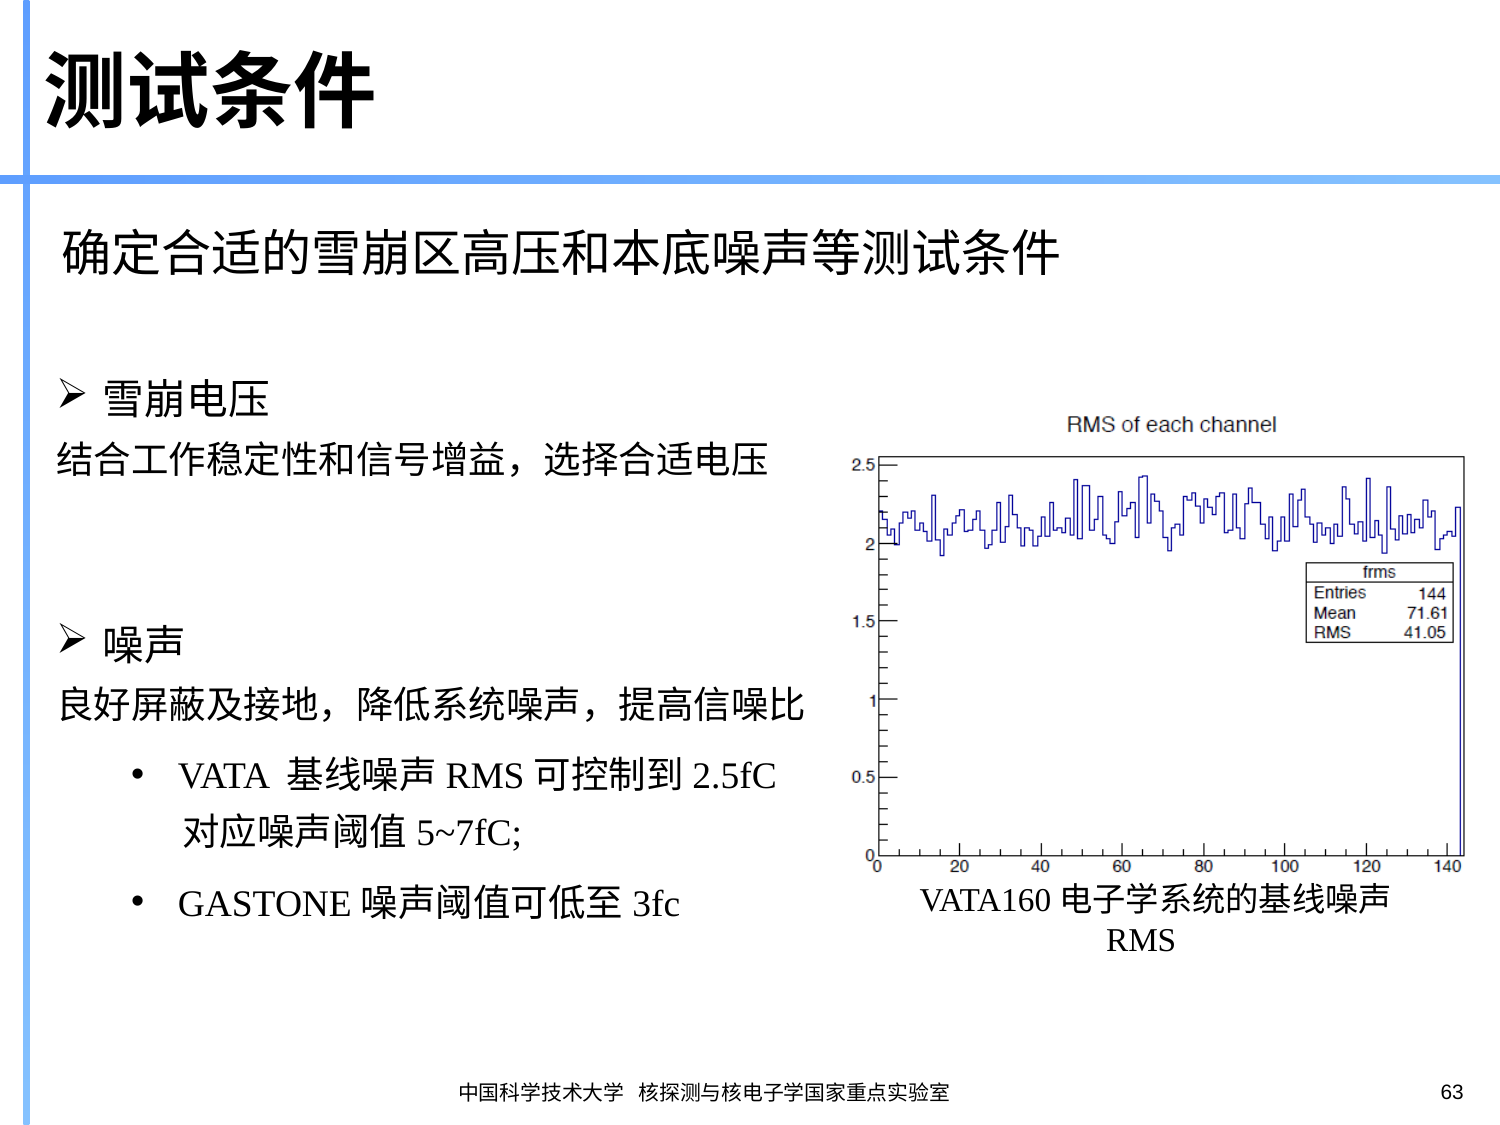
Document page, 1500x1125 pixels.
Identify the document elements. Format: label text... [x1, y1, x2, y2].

footer 中国科学技术大学 核探测与核电子学国家重点实验室 [435, 1052, 965, 1113]
table_cell [844, 176, 853, 183]
slide_number 25 [1242, 176, 1249, 183]
text_box VATA160电子学系统的基线噪声RMS [850, 900, 1432, 946]
title 测试条件 [28, 22, 1379, 154]
text_box 雪崩电压 结合工作稳定性和信号增益，选择合适电压 噪声 良好屏蔽及接地，降低系统噪声，提高信噪比 VATA 基线噪声RMS可控制到2.5fC 对应噪声阈值5~7fC; GASTONE噪声阈值可低至3fc [41, 365, 827, 989]
picture [835, 414, 1500, 889]
text_box 确定合适的雪崩区高压和本底噪声等测试条件 [46, 213, 1077, 289]
slide_number 63 [1418, 1051, 1479, 1112]
